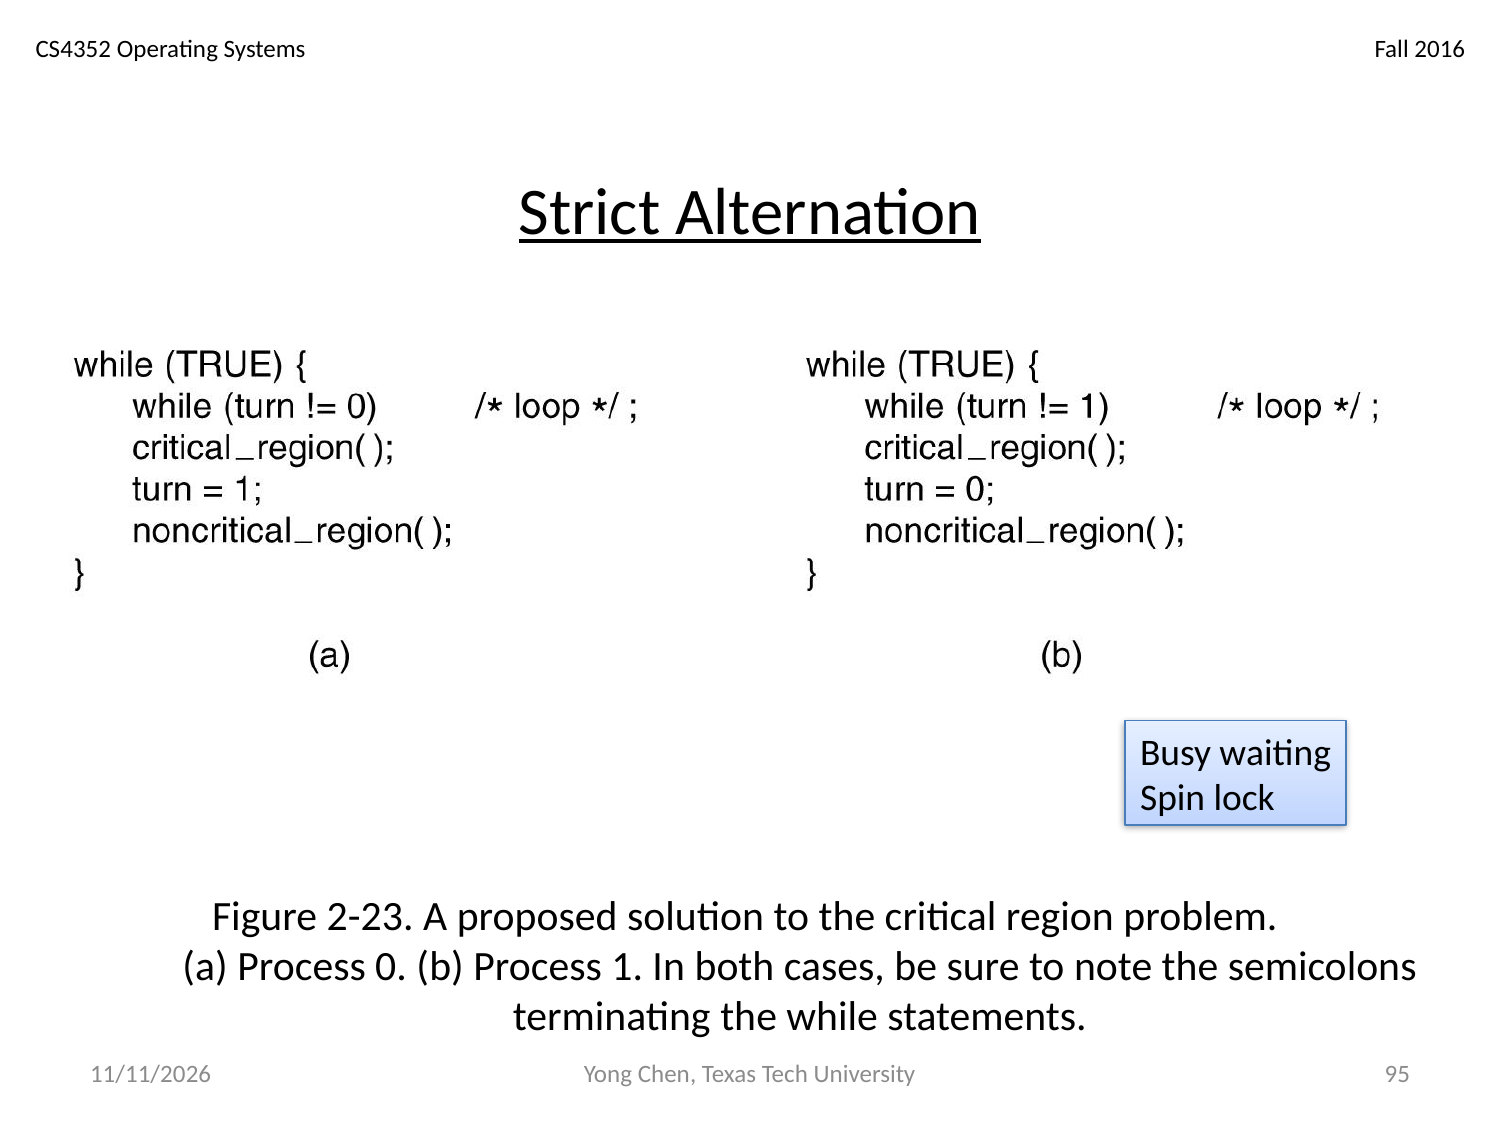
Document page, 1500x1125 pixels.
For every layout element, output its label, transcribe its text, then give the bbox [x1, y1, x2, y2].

title Strict Alternation [75, 160, 1425, 263]
slide_number 95 [1074, 1042, 1425, 1103]
footer Yong Chen, Texas Tech University [512, 1042, 988, 1103]
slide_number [75, 1042, 425, 1103]
text_box Figure 2-23. A proposed solution to the critical region problem. (a) Process 0. (b) Process 1. In both cases, be sure to note the semicolons terminating the while statements. [0, 881, 1500, 1019]
text_box Busy waiting Spin lock [1124, 720, 1347, 826]
picture [61, 318, 1481, 699]
